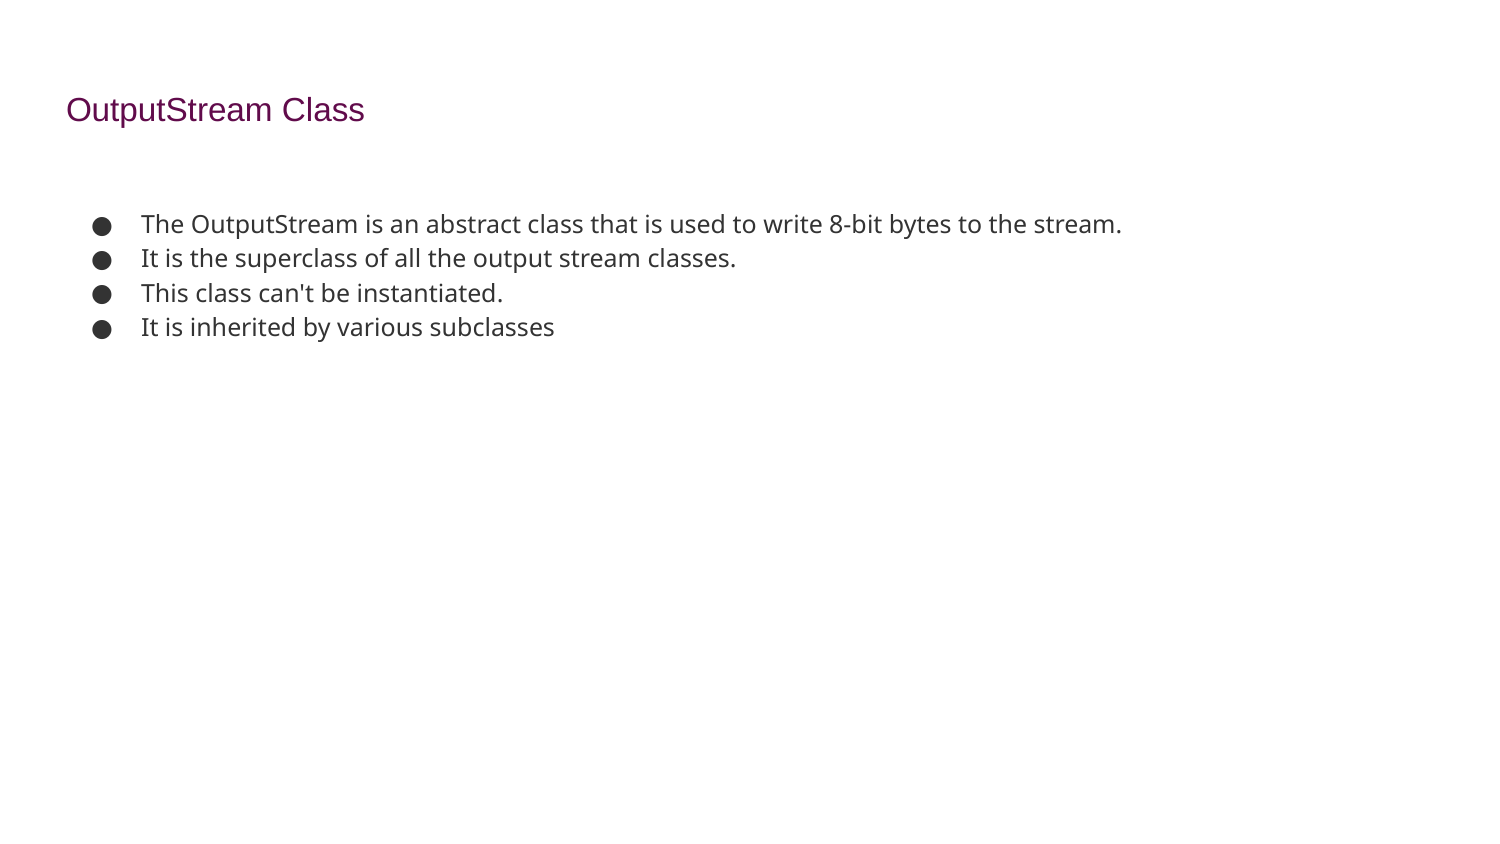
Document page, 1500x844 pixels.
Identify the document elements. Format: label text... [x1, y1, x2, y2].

list The OutputStream is an abstract class that is used to write 8-bit bytes to the stream. It is the superclass of all the output stream classes. This class can't be instantiated. It is inherited by various subclasses [51, 189, 1449, 750]
title OutputStream Class [51, 72, 1449, 167]
